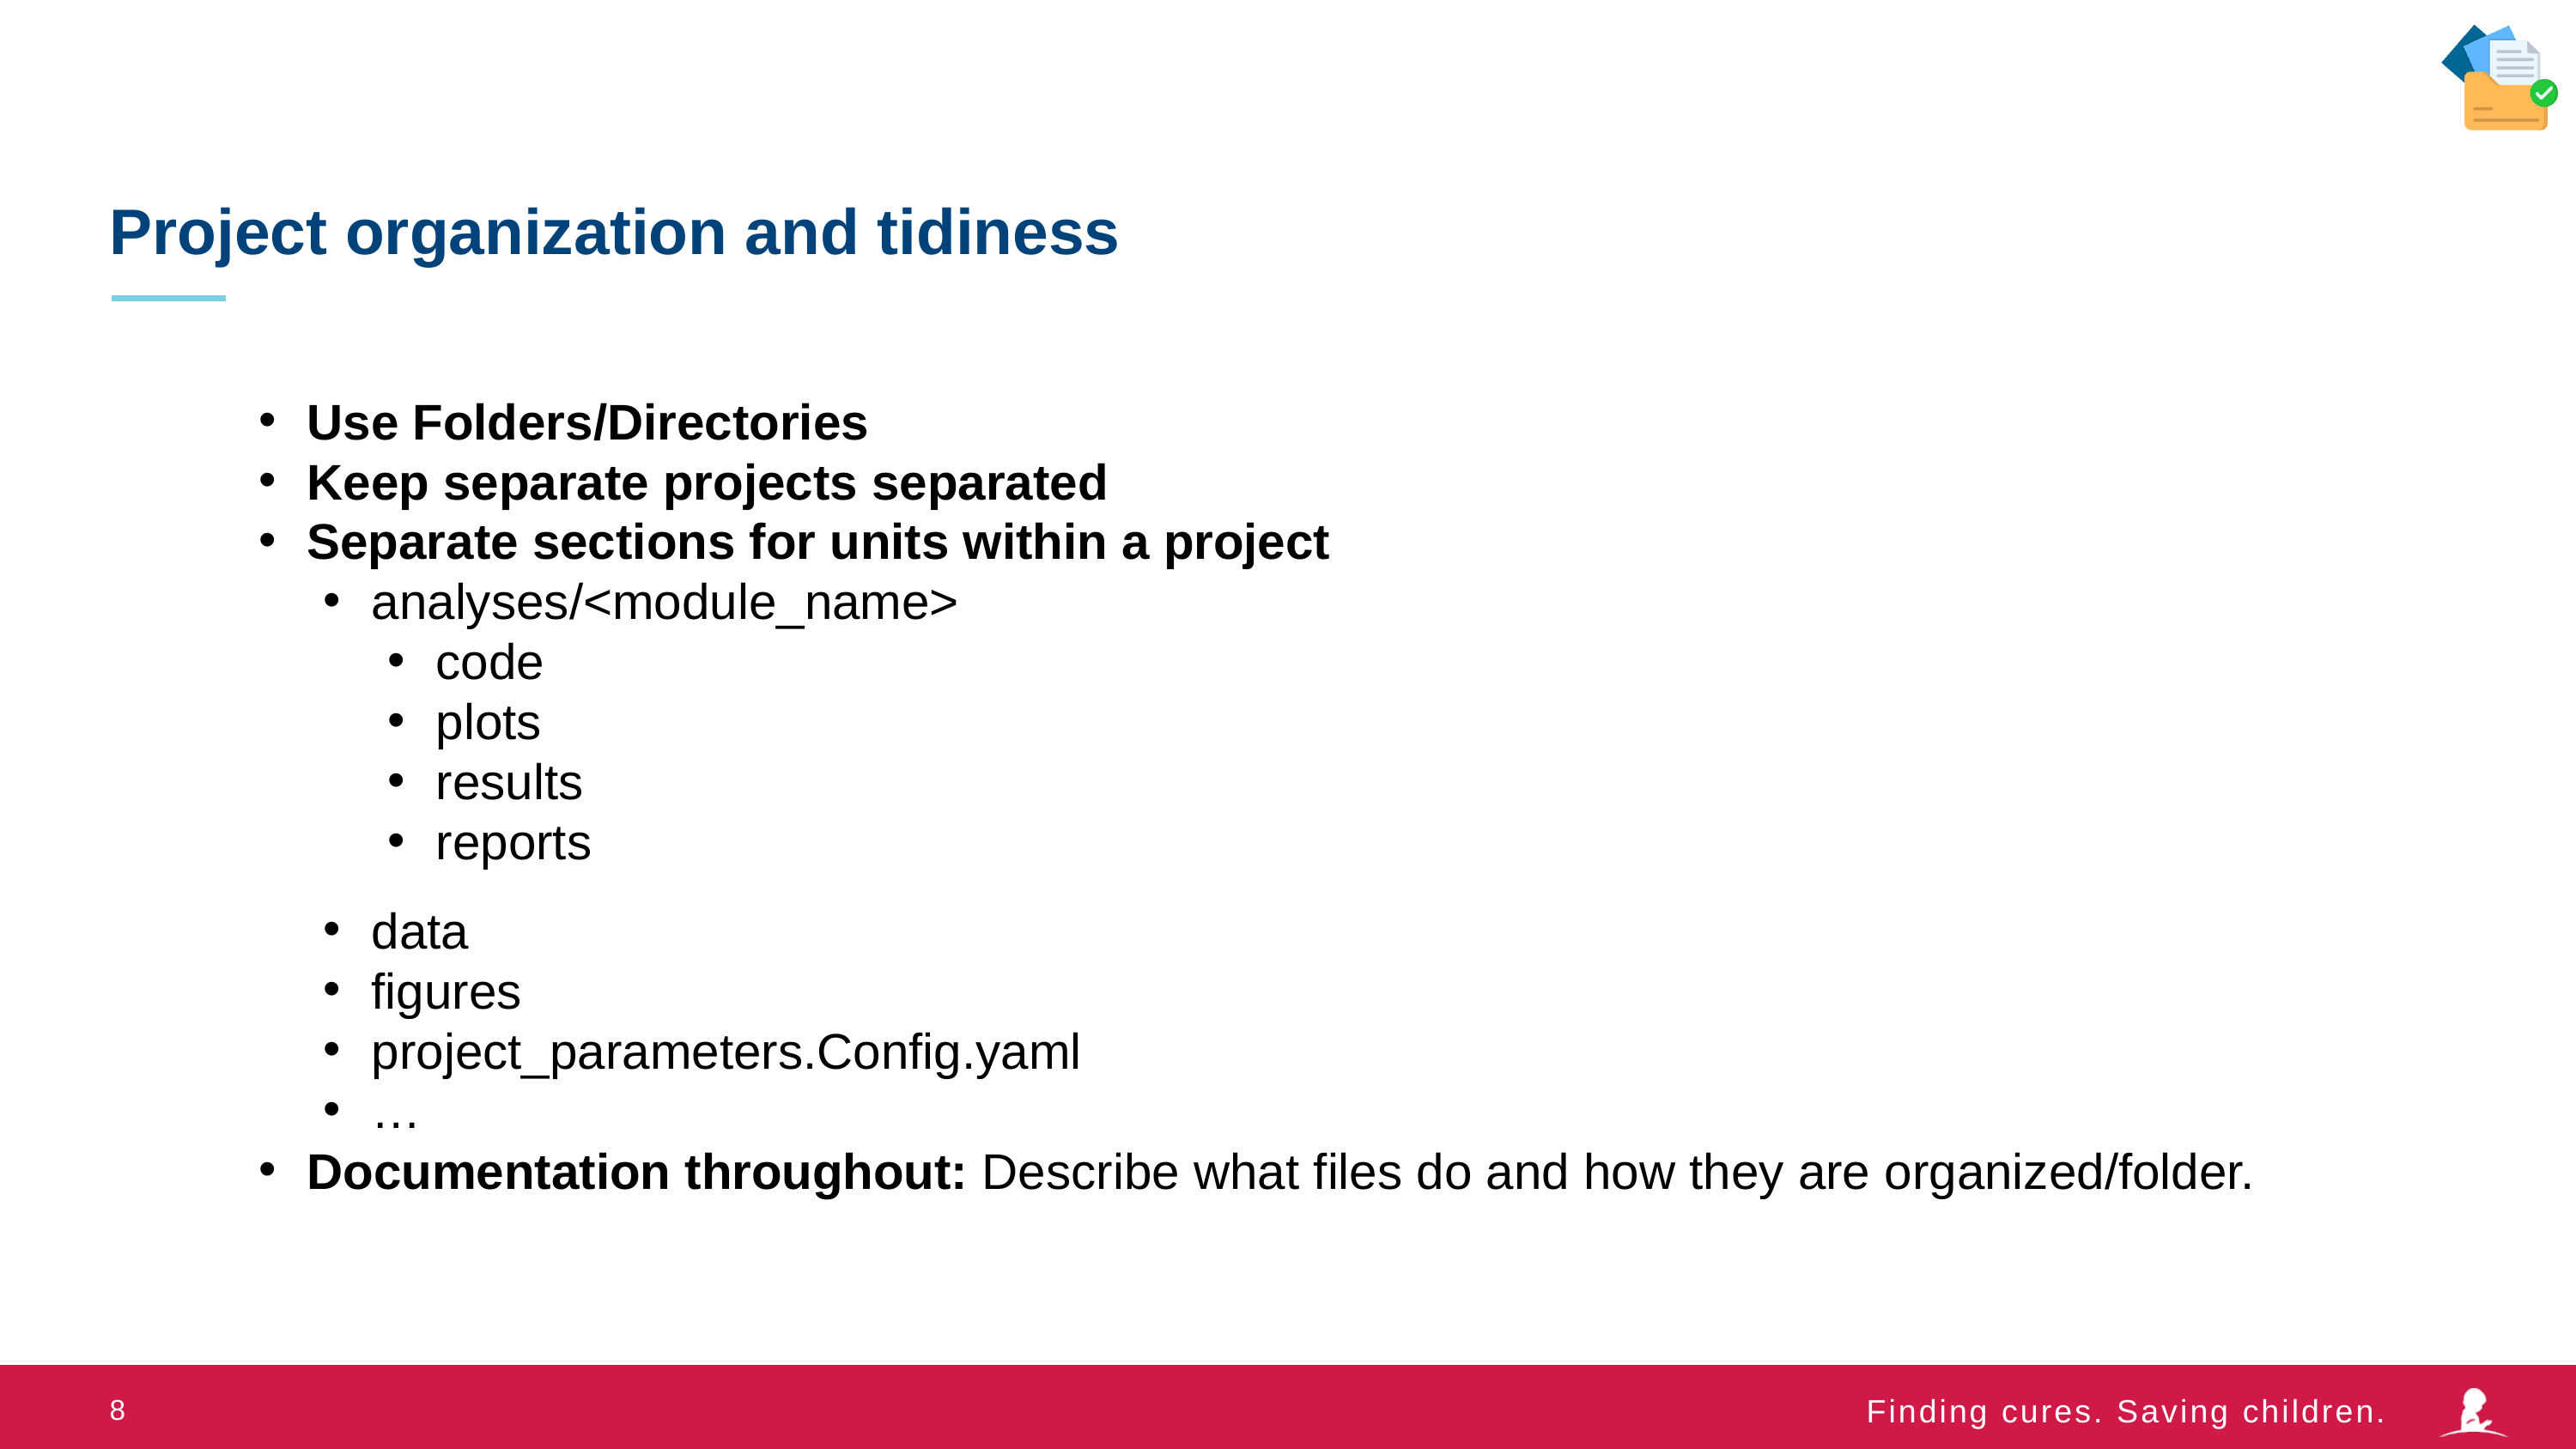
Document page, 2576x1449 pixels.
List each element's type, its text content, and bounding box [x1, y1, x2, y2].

slide_number 8 [96, 1375, 228, 1442]
text_box Use Folders/Directories Keep separate projects separated Separate sections for units within a project analyses/<module_name> code plots results reports data figures project_parameters.Config.yaml … Documentation throughout: Describe what files do and how they are organized/folder. [246, 383, 2330, 1206]
picture [2441, 19, 2558, 136]
title Project organization and tidiness [96, 77, 2475, 276]
